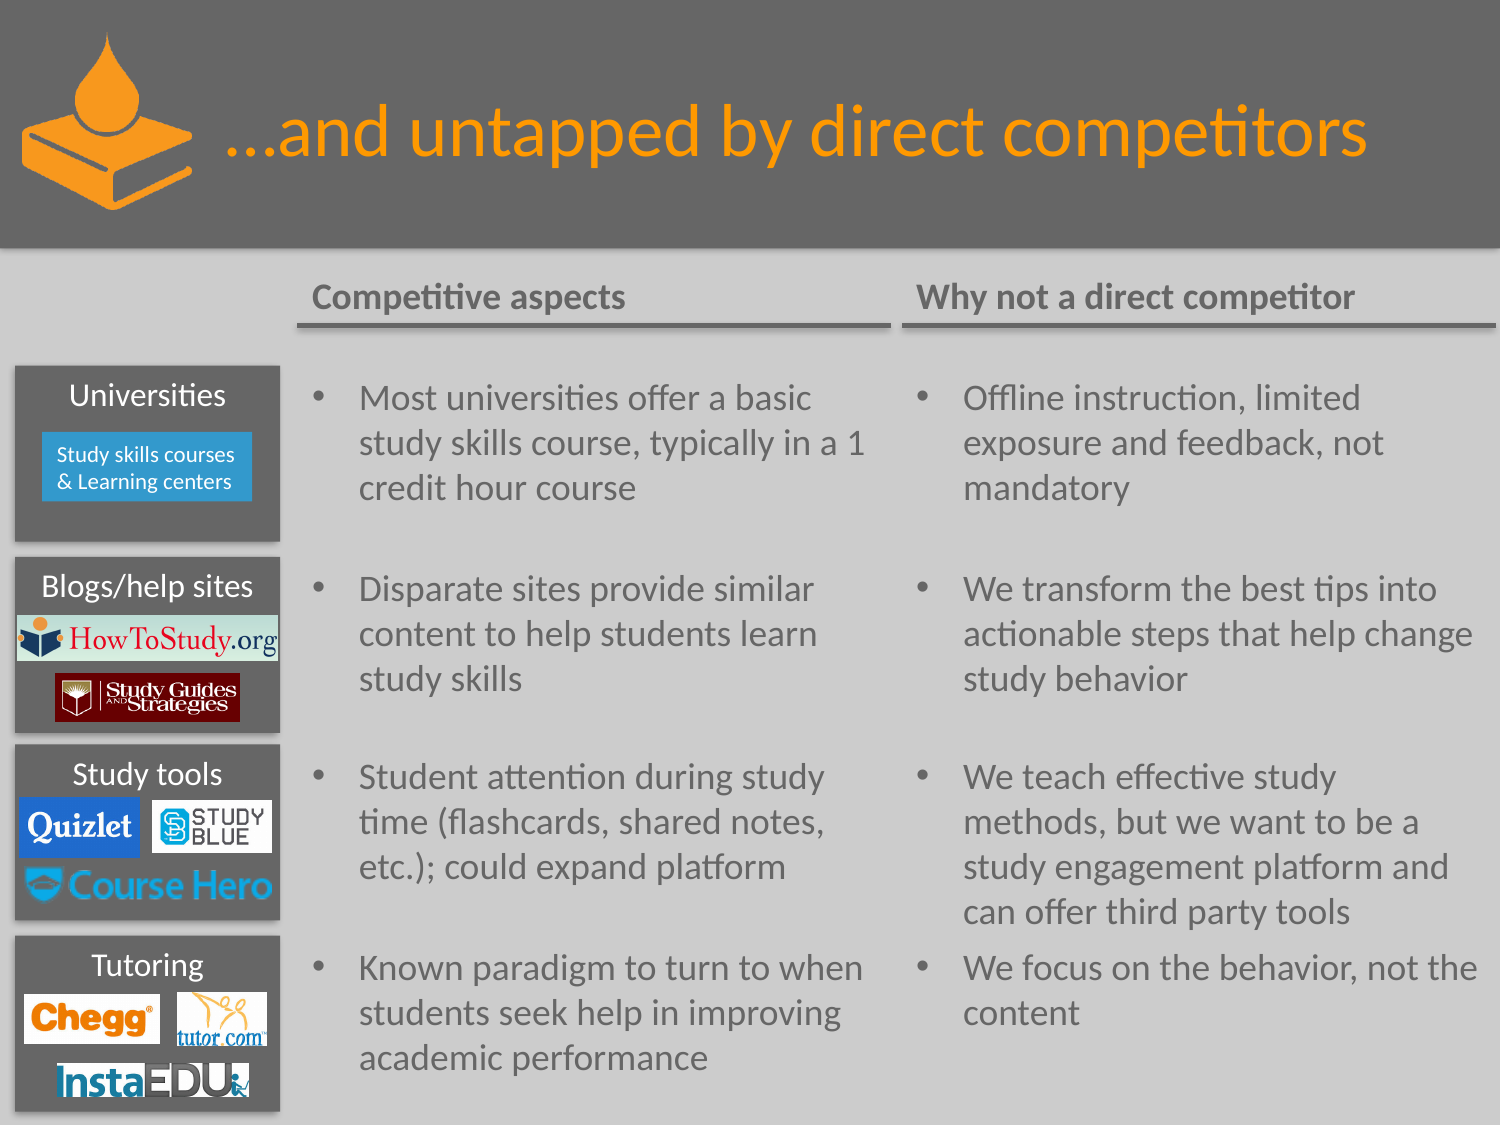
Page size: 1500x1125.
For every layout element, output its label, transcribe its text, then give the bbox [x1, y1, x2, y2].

text_box Competitive aspects [297, 264, 891, 323]
picture [22, 32, 192, 210]
text_box We focus on the behavior, not the content [901, 935, 1495, 1041]
title …and untapped by direct competitors [210, 33, 1492, 221]
text_box We transform the best tips into actionable steps that help change study behavior [901, 556, 1495, 707]
picture [23, 866, 272, 904]
picture [18, 797, 140, 859]
text_box Known paradigm to turn to when students seek help in improving academic performance [297, 935, 891, 1086]
text_box Study tools [14, 744, 281, 921]
text_box Student attention during study time (flashcards, shared notes, etc.); could expand platform [297, 744, 891, 894]
text_box Blogs/help sites [14, 556, 281, 618]
picture [56, 1063, 249, 1098]
text_box Most universities offer a basic study skills course, typically in a 1 credit hour course [297, 365, 891, 516]
text_box Study skills courses & Learning centers [42, 431, 253, 502]
picture [16, 614, 278, 661]
picture [177, 992, 267, 1047]
text_box Tutoring [14, 935, 281, 1112]
picture [23, 994, 161, 1044]
text_box Blogs/help sites [14, 664, 281, 734]
text_box Disparate sites provide similar content to help students learn study skills [297, 556, 891, 707]
text_box Offline instruction, limited exposure and feedback, not mandatory [901, 365, 1495, 516]
text_box Why not a direct competitor [901, 264, 1495, 323]
text_box Universities [14, 365, 281, 542]
picture [152, 800, 273, 854]
picture [257, 882, 267, 895]
picture [55, 673, 240, 722]
text_box We teach effective study methods, but we want to be a study engagement platform and can offer third party tools [901, 744, 1495, 935]
